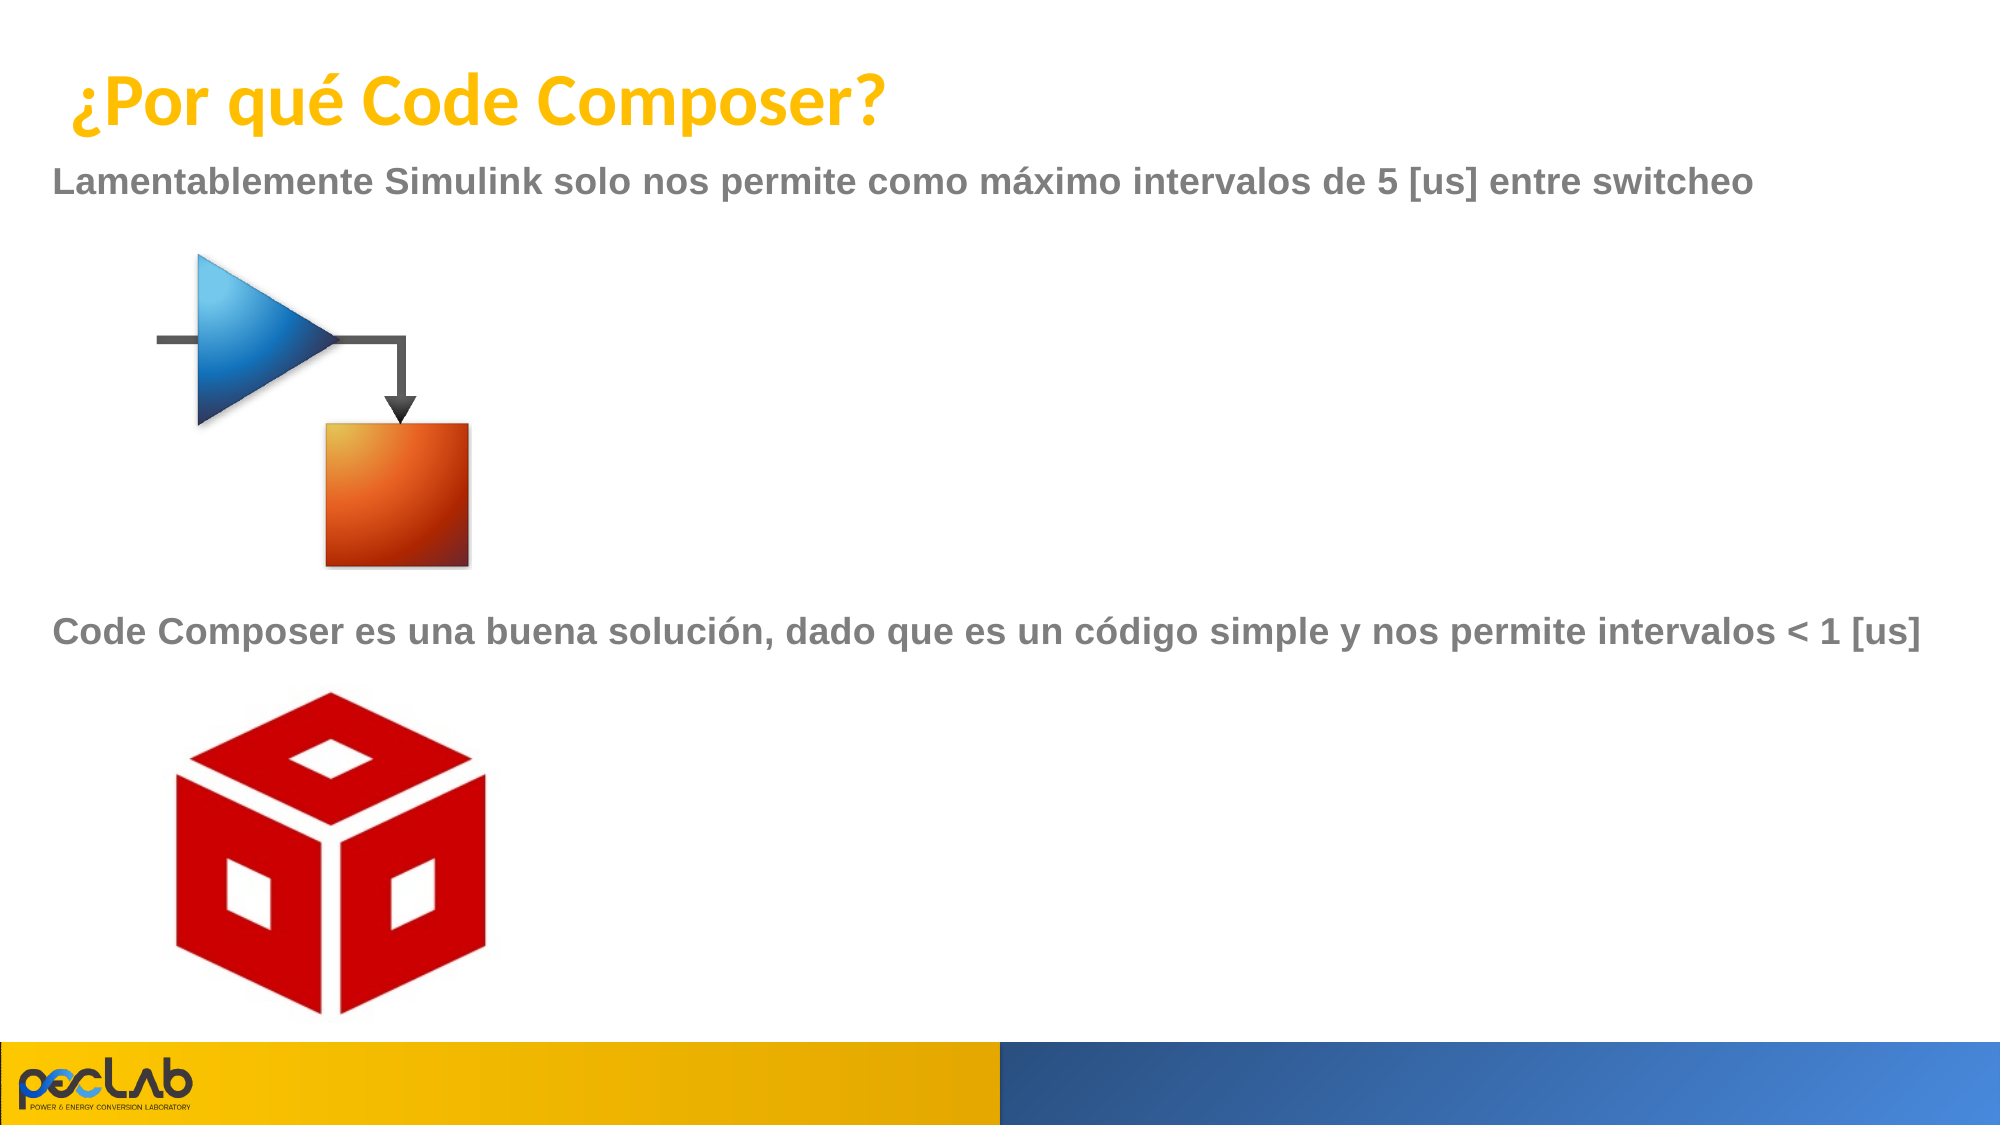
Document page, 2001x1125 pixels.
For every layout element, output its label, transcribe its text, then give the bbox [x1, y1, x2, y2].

picture [0, 1039, 2000, 1125]
text_box Lamentablemente Simulink solo nos permite como máximo intervalos de 5 [us] entre switcheo [37, 149, 1788, 210]
picture [149, 247, 476, 573]
title ¿Por qué Code Composer? [69, 50, 1930, 141]
text_box Code Composer es una buena solución, dado que es un código simple y nos permite intervalos < 1 [us] [37, 599, 1963, 660]
picture [162, 684, 501, 1023]
